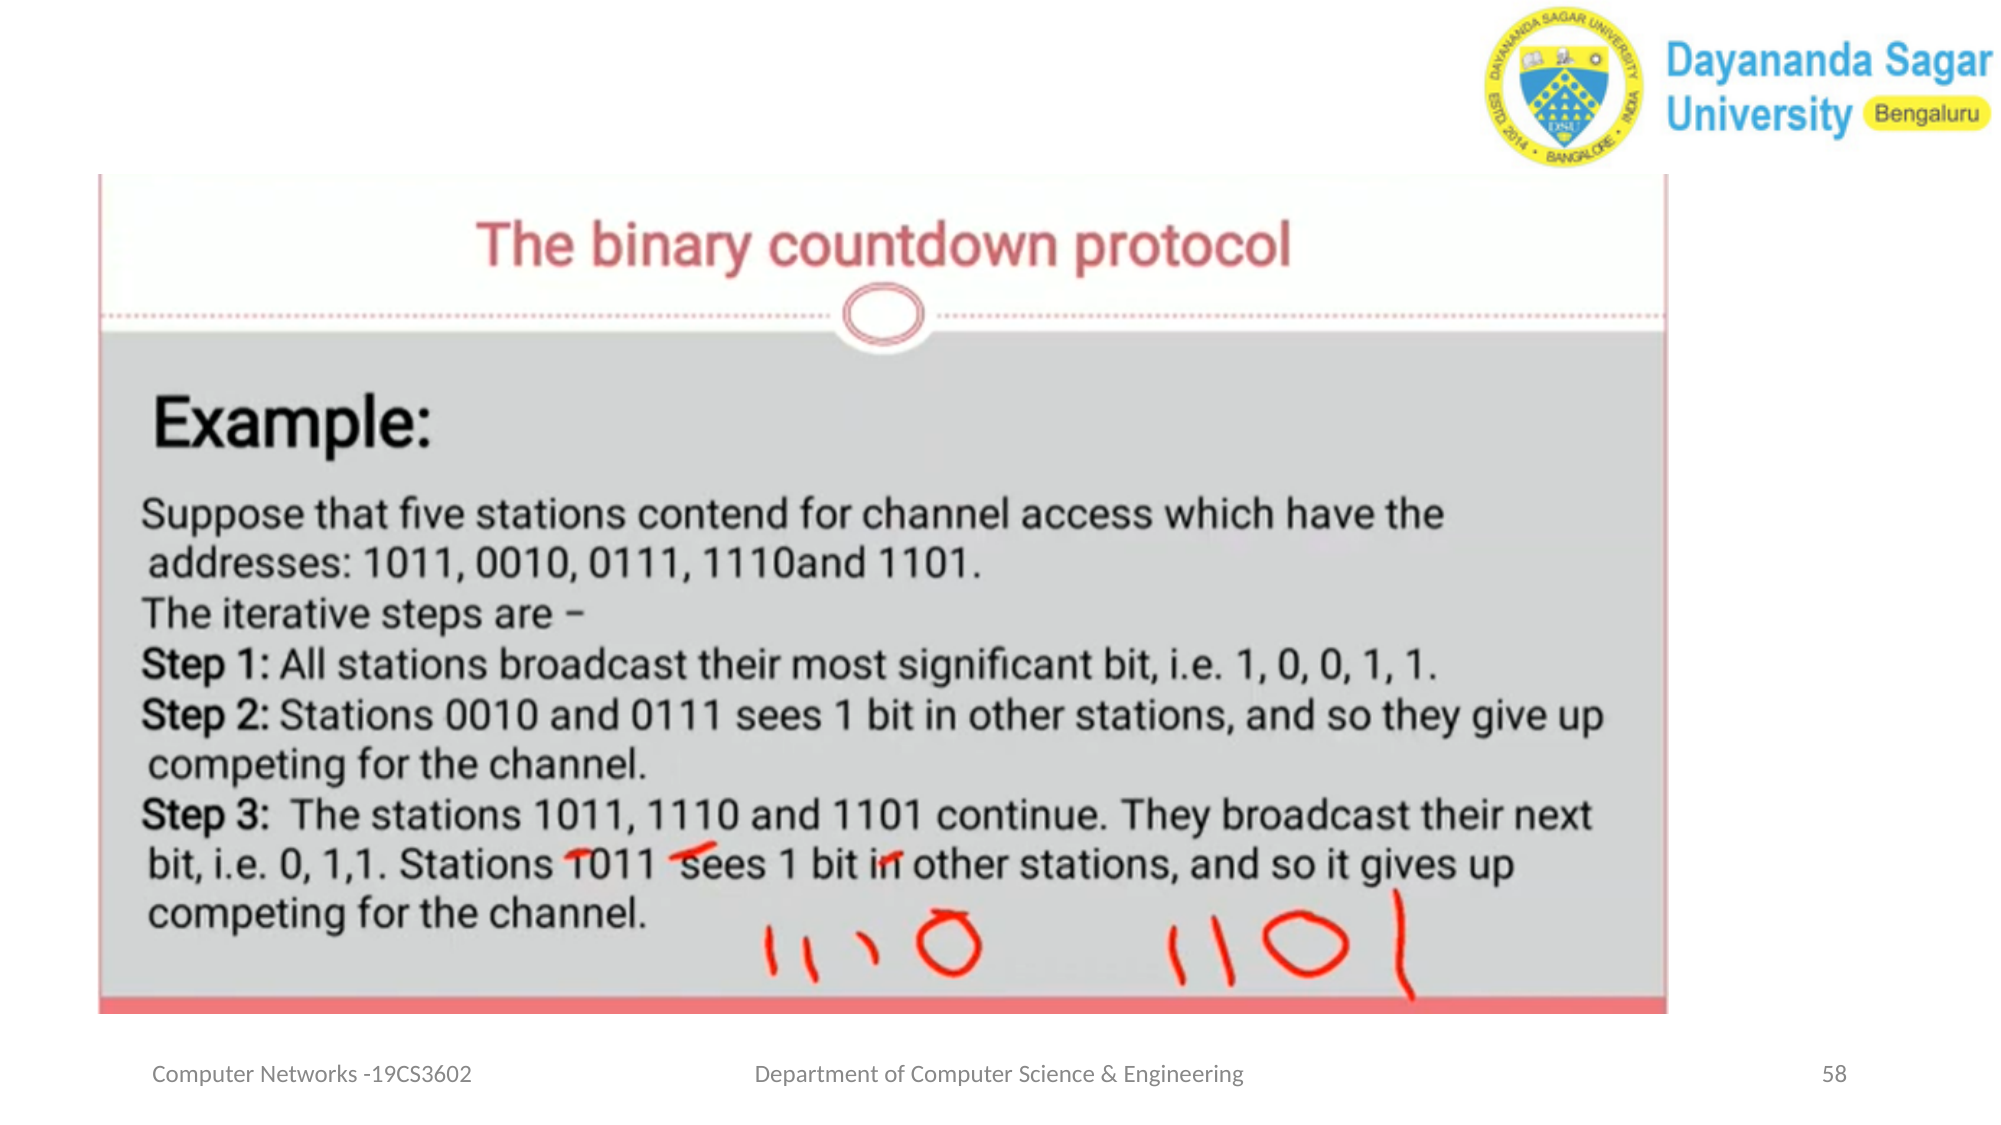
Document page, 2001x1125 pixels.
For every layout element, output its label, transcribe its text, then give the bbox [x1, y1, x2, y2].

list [97, 174, 1669, 1014]
slide_number 12.‹#› [1479, 0, 2000, 175]
footer Department of Computer Science & Engineering [662, 1042, 1338, 1103]
slide_number ‹#› [1412, 1042, 1863, 1103]
slide_number Computer Networks -19CS3602 [137, 1042, 588, 1103]
